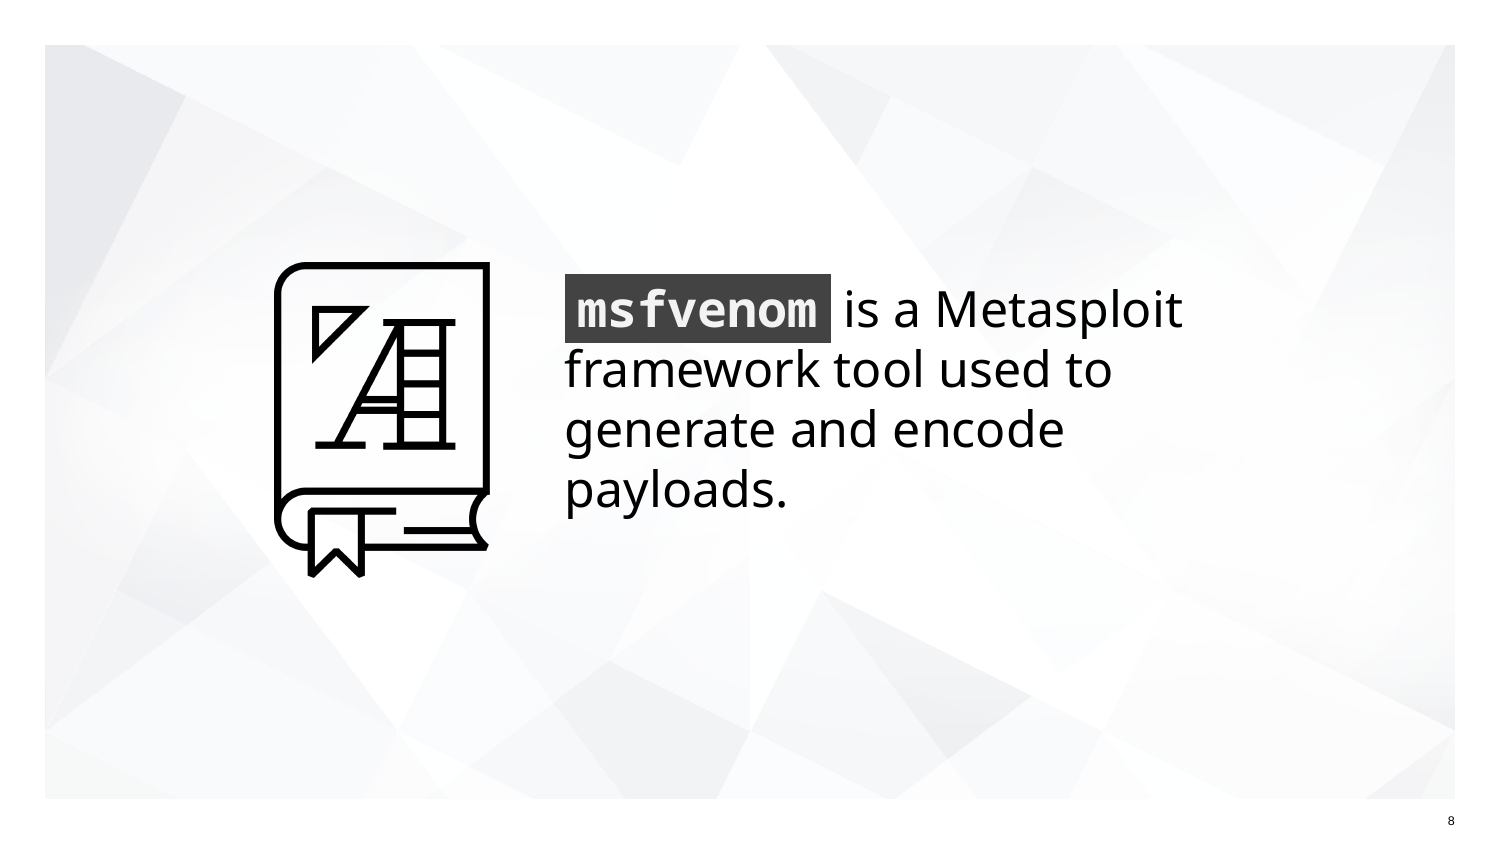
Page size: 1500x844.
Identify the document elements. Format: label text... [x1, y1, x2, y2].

text_box 8 [1411, 813, 1455, 831]
title msfvenom is a Metasploit framework tool used to generate and encode payloads. [549, 262, 1317, 622]
picture [45, 45, 1455, 799]
